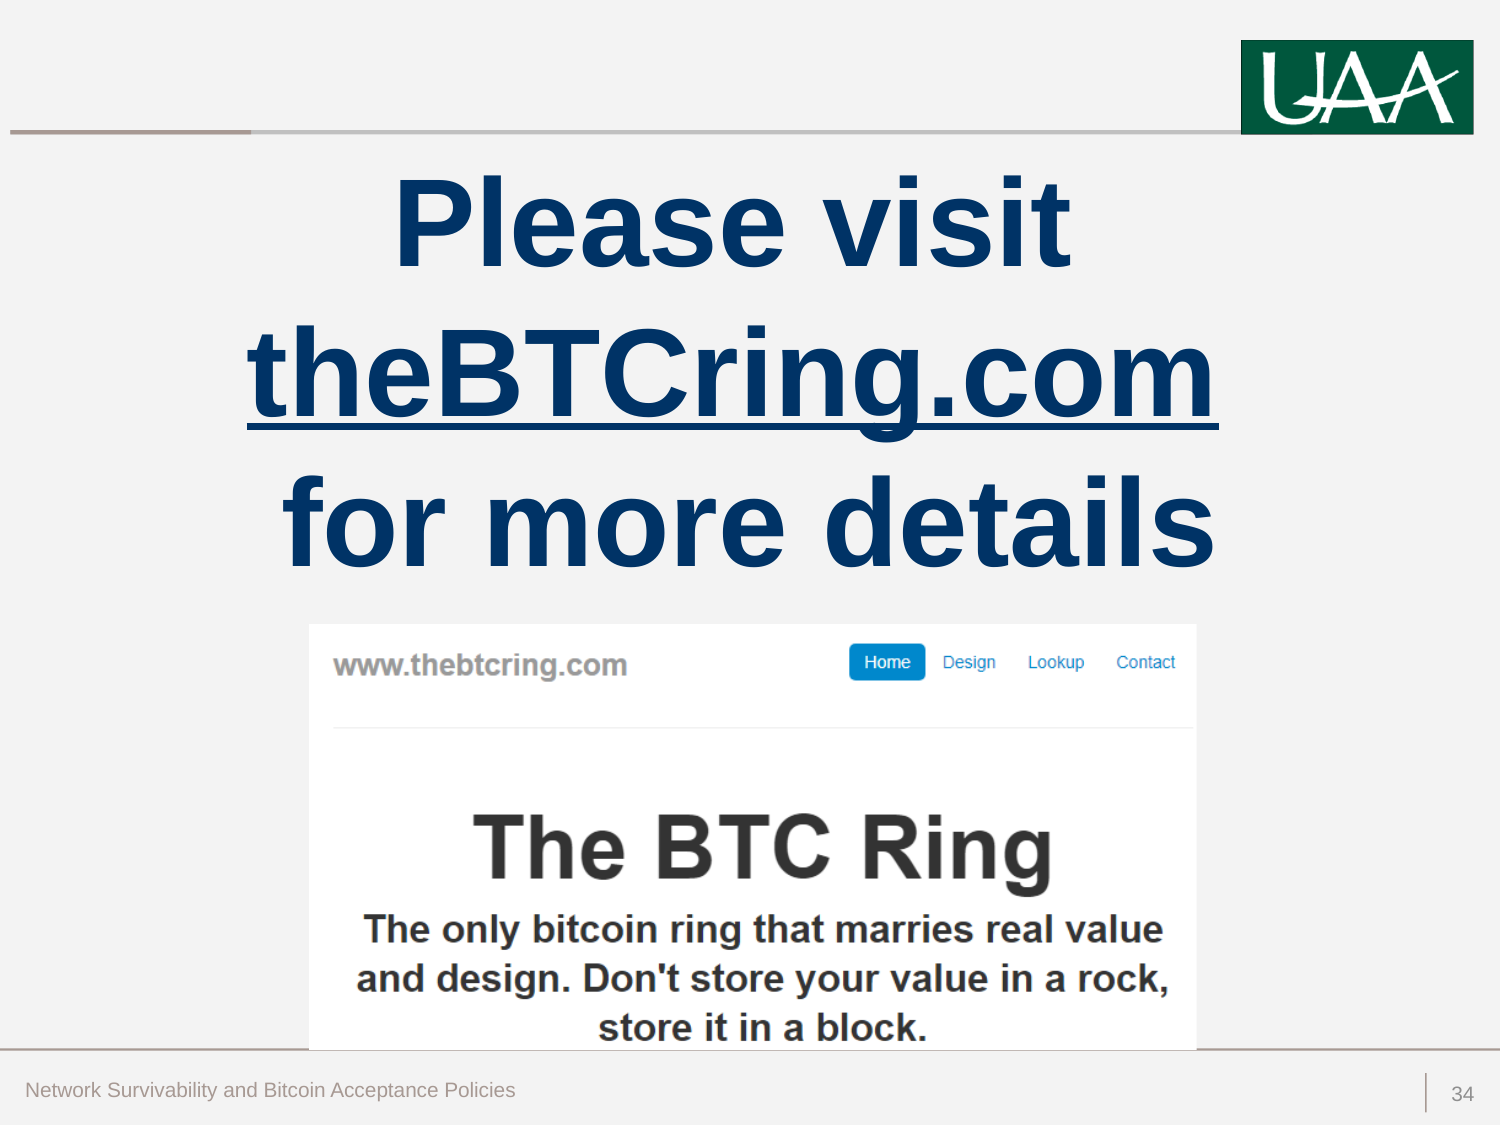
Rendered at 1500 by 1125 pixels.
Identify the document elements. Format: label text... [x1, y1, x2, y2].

picture [308, 624, 1197, 1051]
picture [1239, 37, 1475, 138]
title Please visit theBTCring.com for more details [74, 262, 1426, 607]
